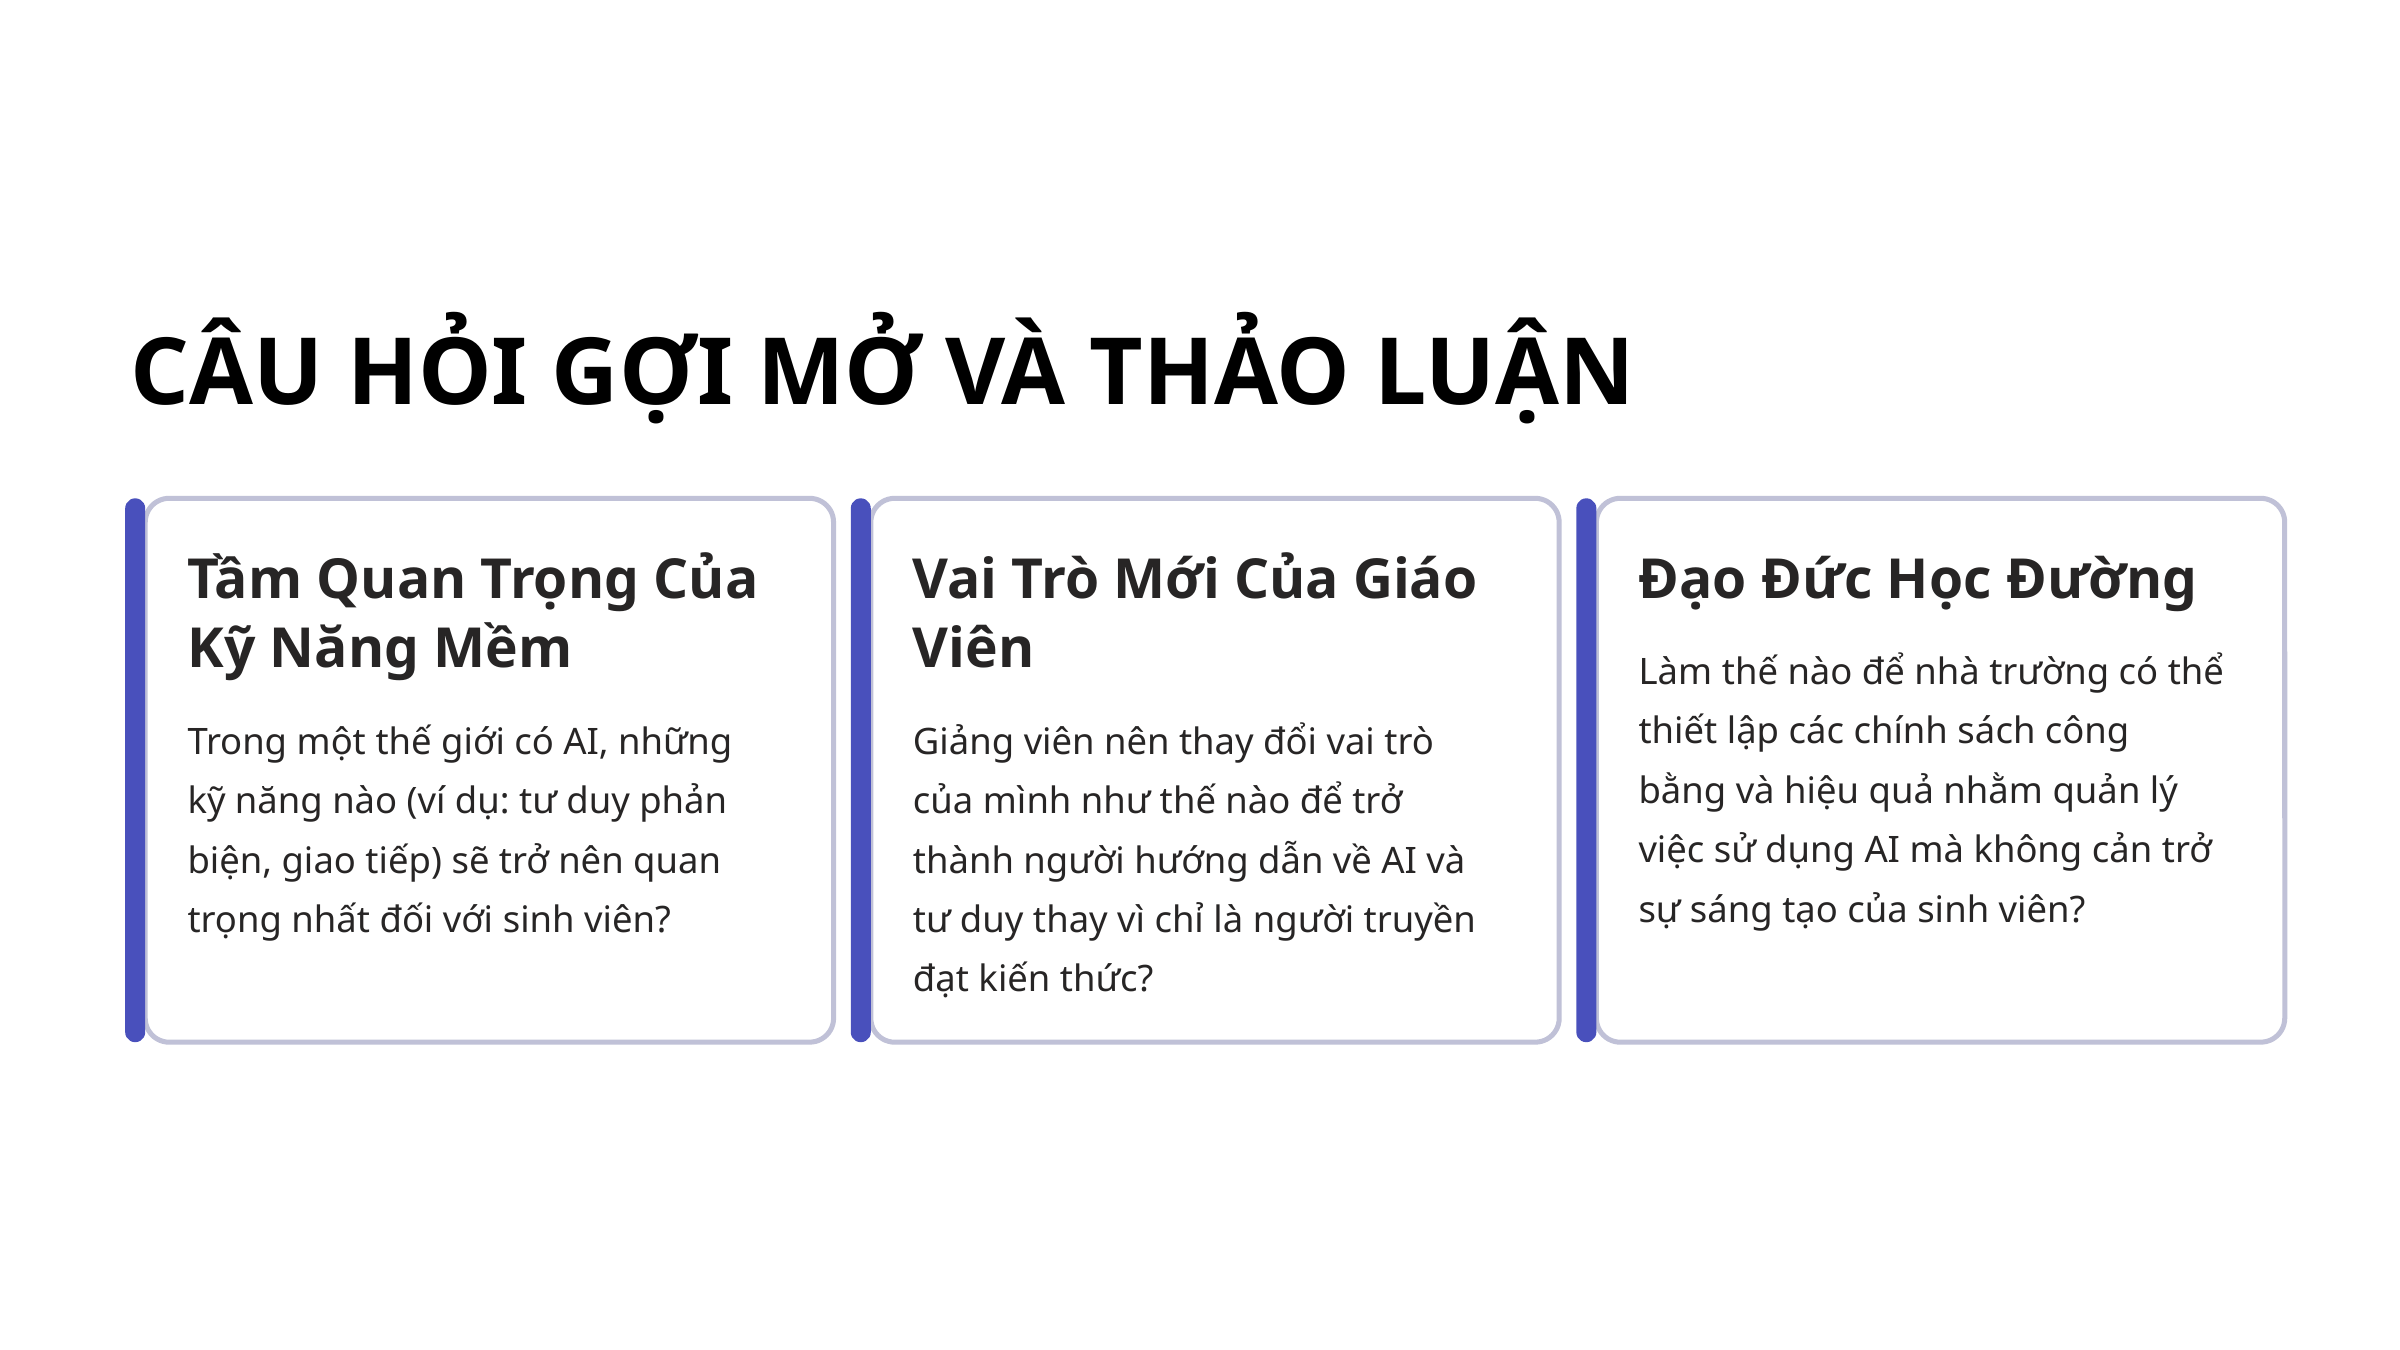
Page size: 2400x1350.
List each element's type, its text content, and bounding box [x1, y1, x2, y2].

text_box [146, 498, 834, 1043]
text_box [871, 498, 1560, 1043]
text_box Trong một thế giới có AI, những kỹ năng nào (ví dụ: tư duy phản biện, giao tiếp) sẽ trở nên quan trọng nhất đối với sinh viên? [187, 702, 777, 941]
text_box [1576, 498, 1597, 1043]
text_box CÂU HỎI GỢI MỞ VÀ THẢO LUẬN [130, 307, 1619, 424]
text_box [125, 498, 146, 1043]
text_box Tầm Quan Trọng Của Kỹ Năng Mềm [187, 540, 777, 681]
text_box Làm thế nào để nhà trường có thể thiết lập các chính sách công bằng và hiệu quả nhằm quản lý việc sử dụng AI mà không cản trở sự sáng tạo của sinh viên? [1638, 632, 2228, 931]
text_box Vai Trò Mới Của Giáo Viên [912, 540, 1502, 681]
text_box Đạo Đức Học Đường [1638, 540, 2197, 611]
text_box Giảng viên nên thay đổi vai trò của mình như thế nào để trở thành người hướng dẫn về AI và tư duy thay vì chỉ là người truyền đạt kiến thức? [912, 702, 1502, 1000]
text_box [1597, 498, 2285, 1043]
text_box [850, 498, 871, 1043]
